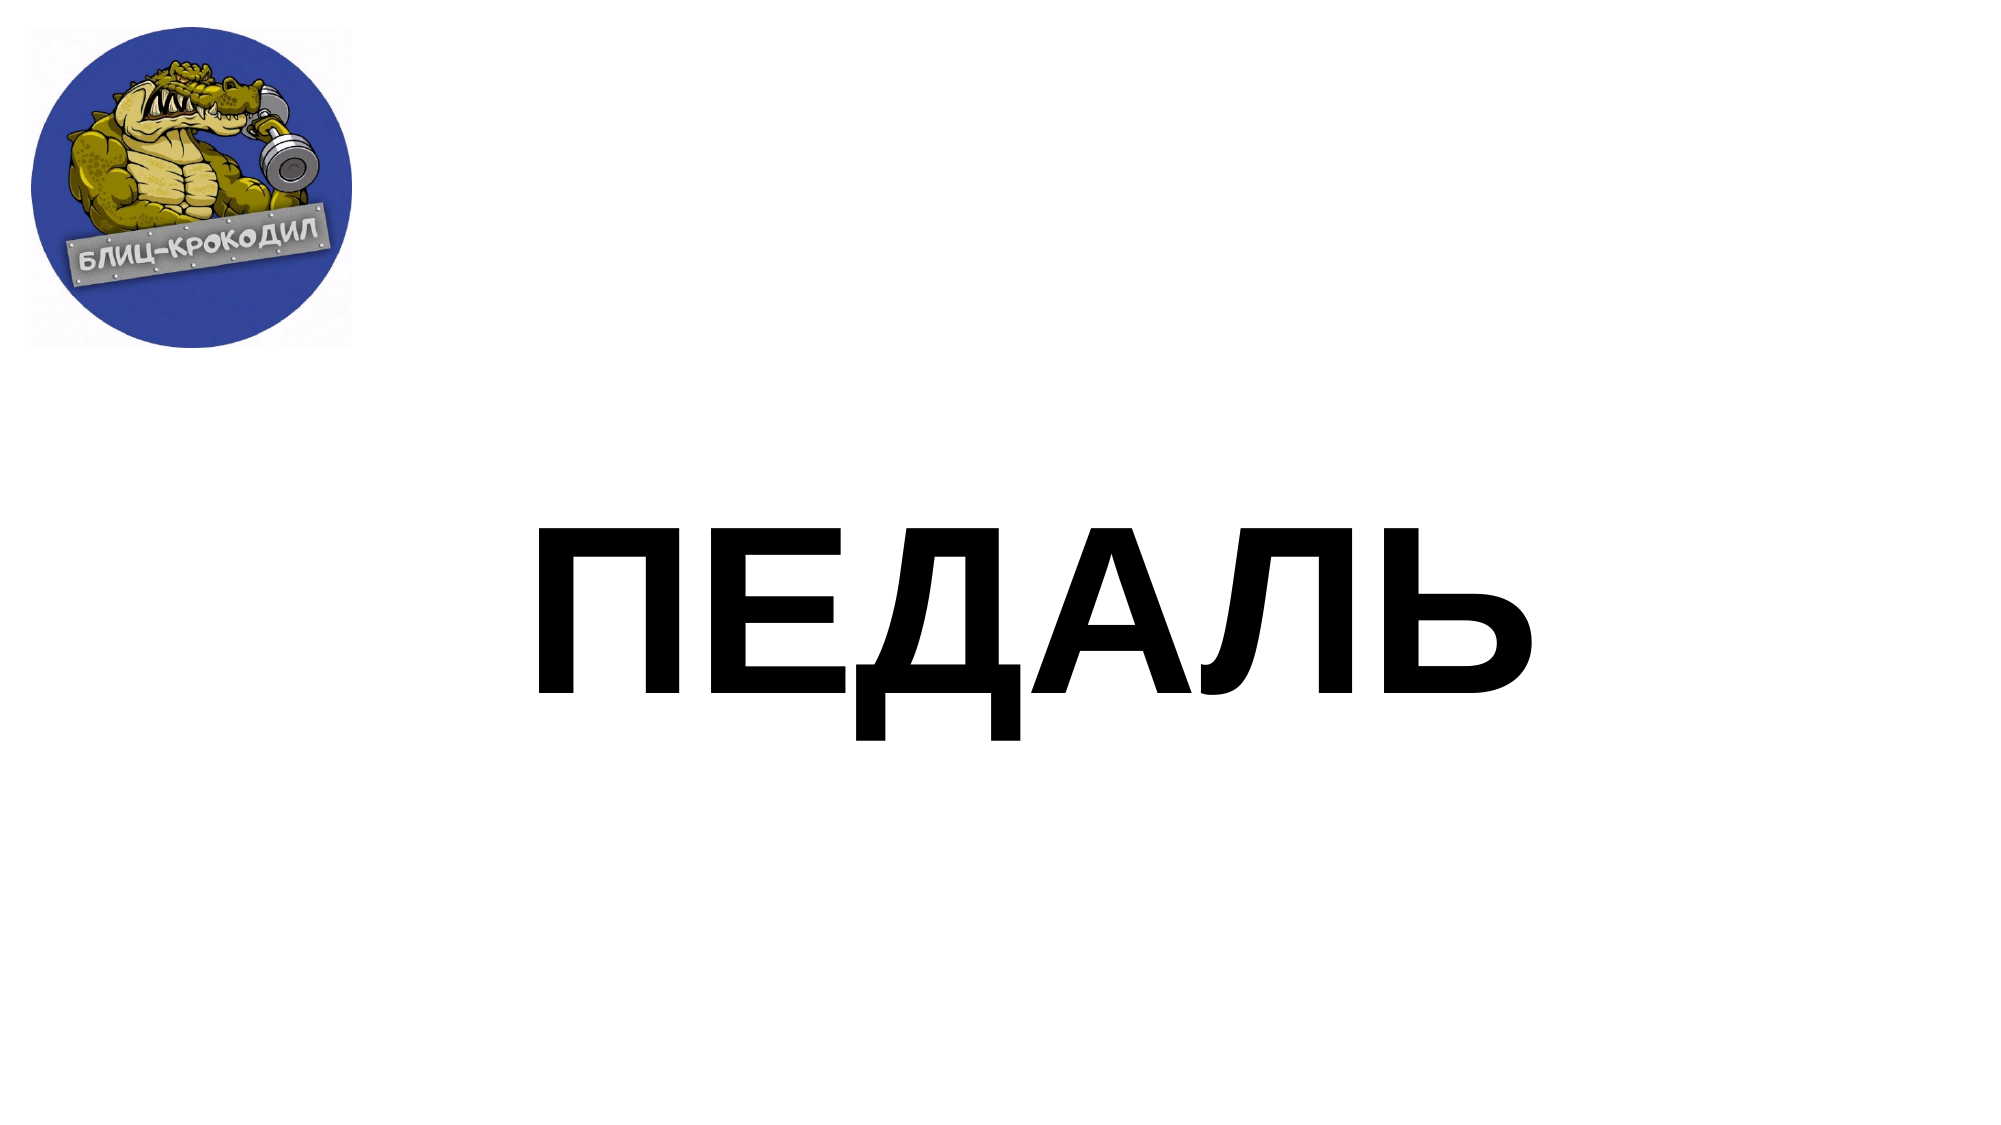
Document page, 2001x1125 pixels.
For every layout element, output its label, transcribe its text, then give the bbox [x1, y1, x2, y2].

picture [31, 27, 352, 348]
title ПЕДАЛЬ [282, 361, 1783, 754]
